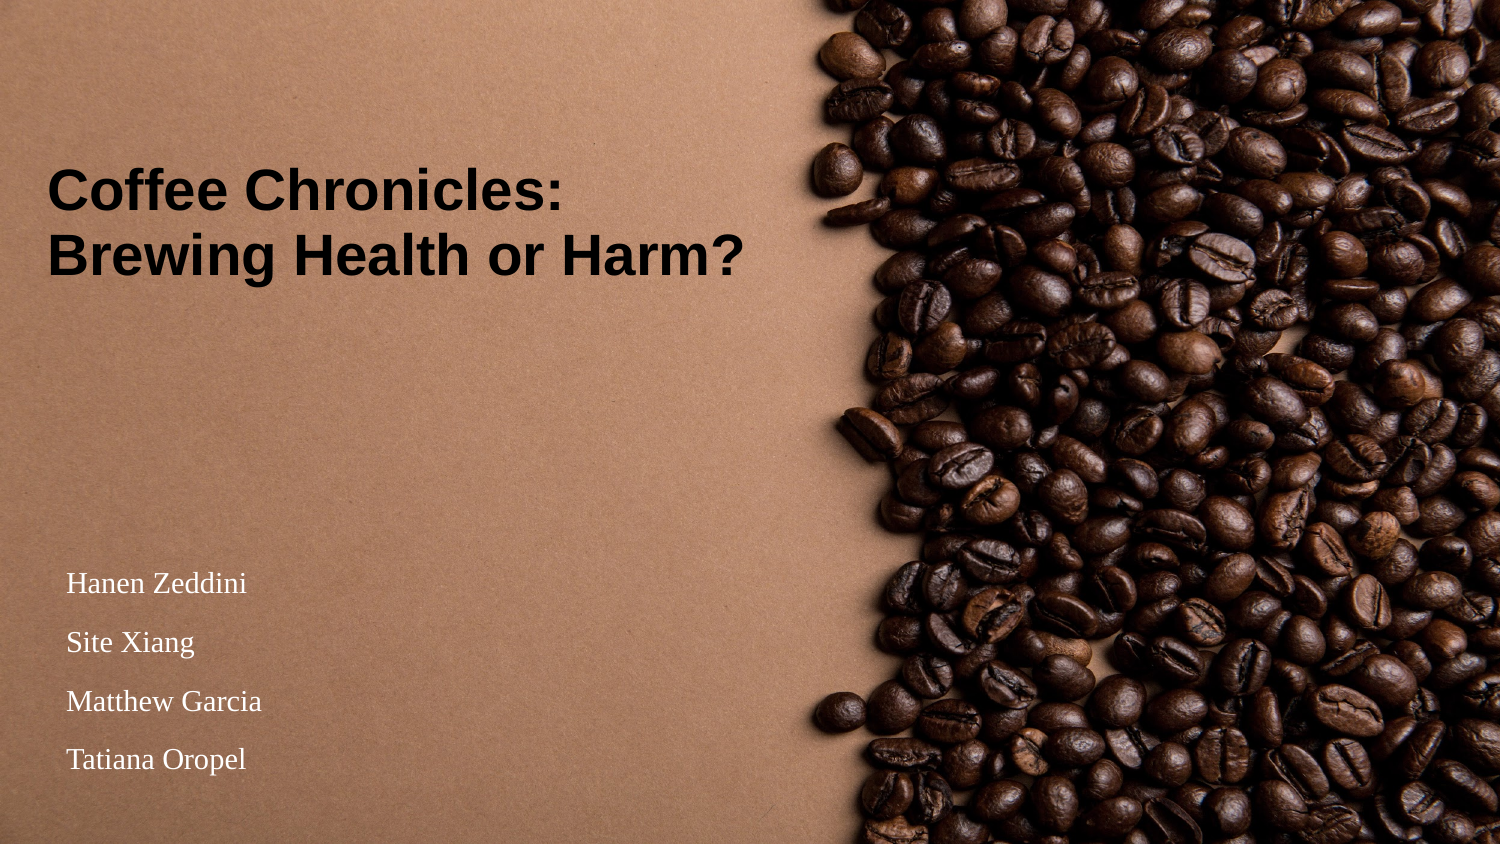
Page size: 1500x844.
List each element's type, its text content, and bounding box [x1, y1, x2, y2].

list Hanen Zeddini Site Xiang Matthew Garcia Tatiana Oropel [51, 373, 1449, 792]
title Coffee Chronicles: Brewing Health or Harm? [32, 142, 815, 437]
picture [0, 0, 1500, 844]
